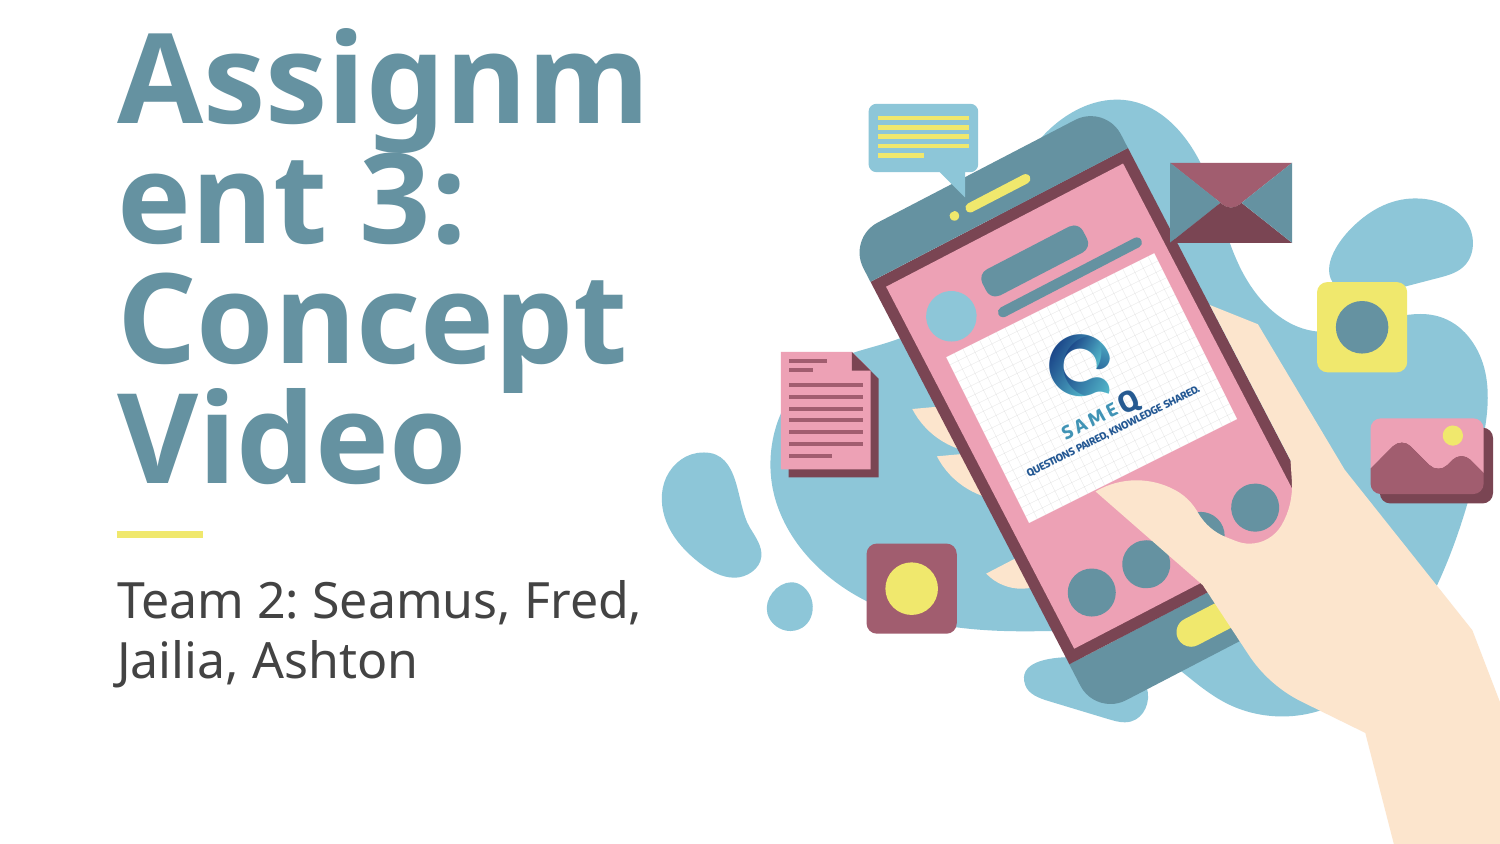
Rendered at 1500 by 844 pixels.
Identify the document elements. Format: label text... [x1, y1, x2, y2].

picture [975, 294, 1208, 481]
subtitle Team 2: Seamus, Fred, Jailia, Ashton [102, 553, 654, 684]
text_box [780, 103, 1500, 844]
title Assignment 3: Concept Video [102, 185, 654, 523]
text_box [659, 99, 1491, 723]
